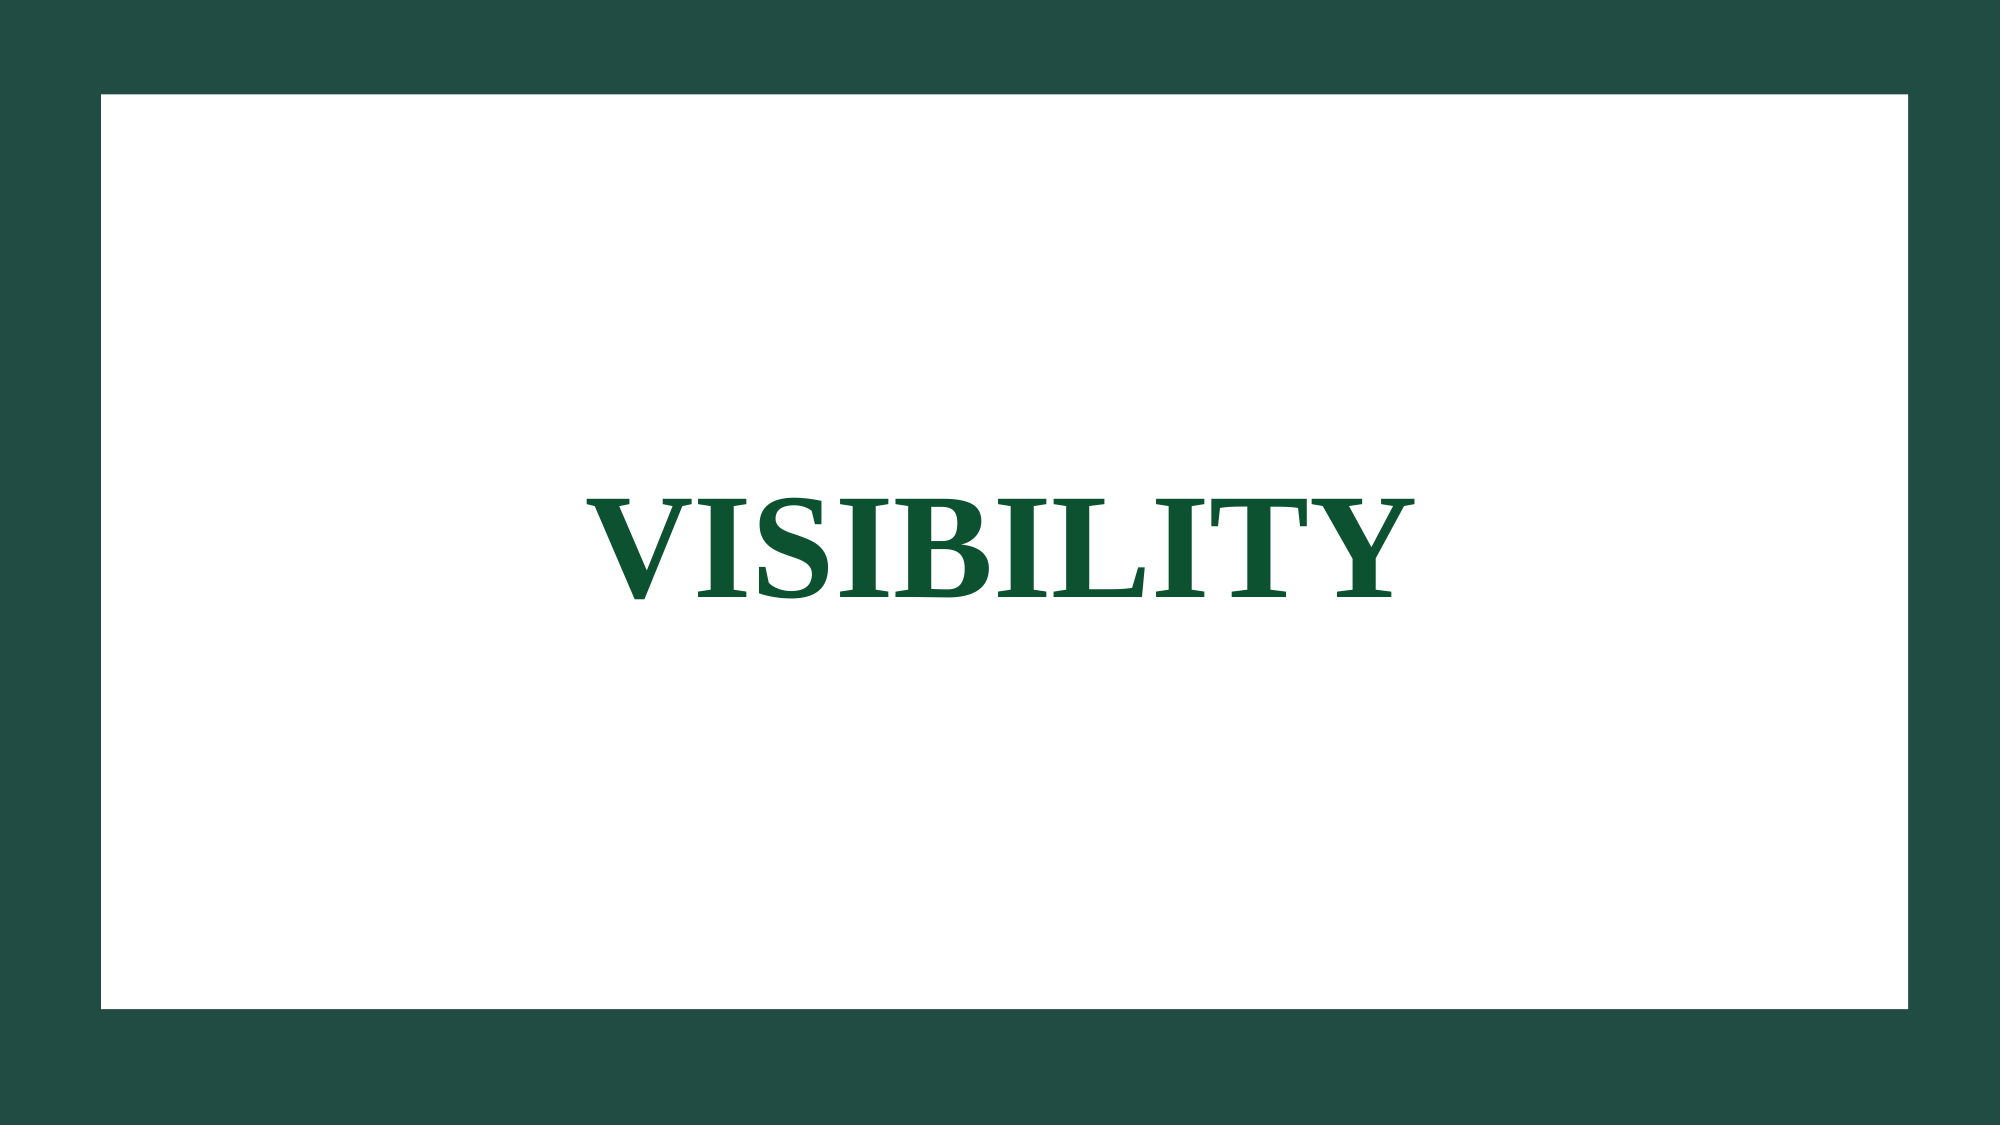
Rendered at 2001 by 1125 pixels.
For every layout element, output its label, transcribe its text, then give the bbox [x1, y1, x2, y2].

text_box [101, 94, 1909, 1010]
text_box VISIBILITY [110, 114, 1893, 983]
